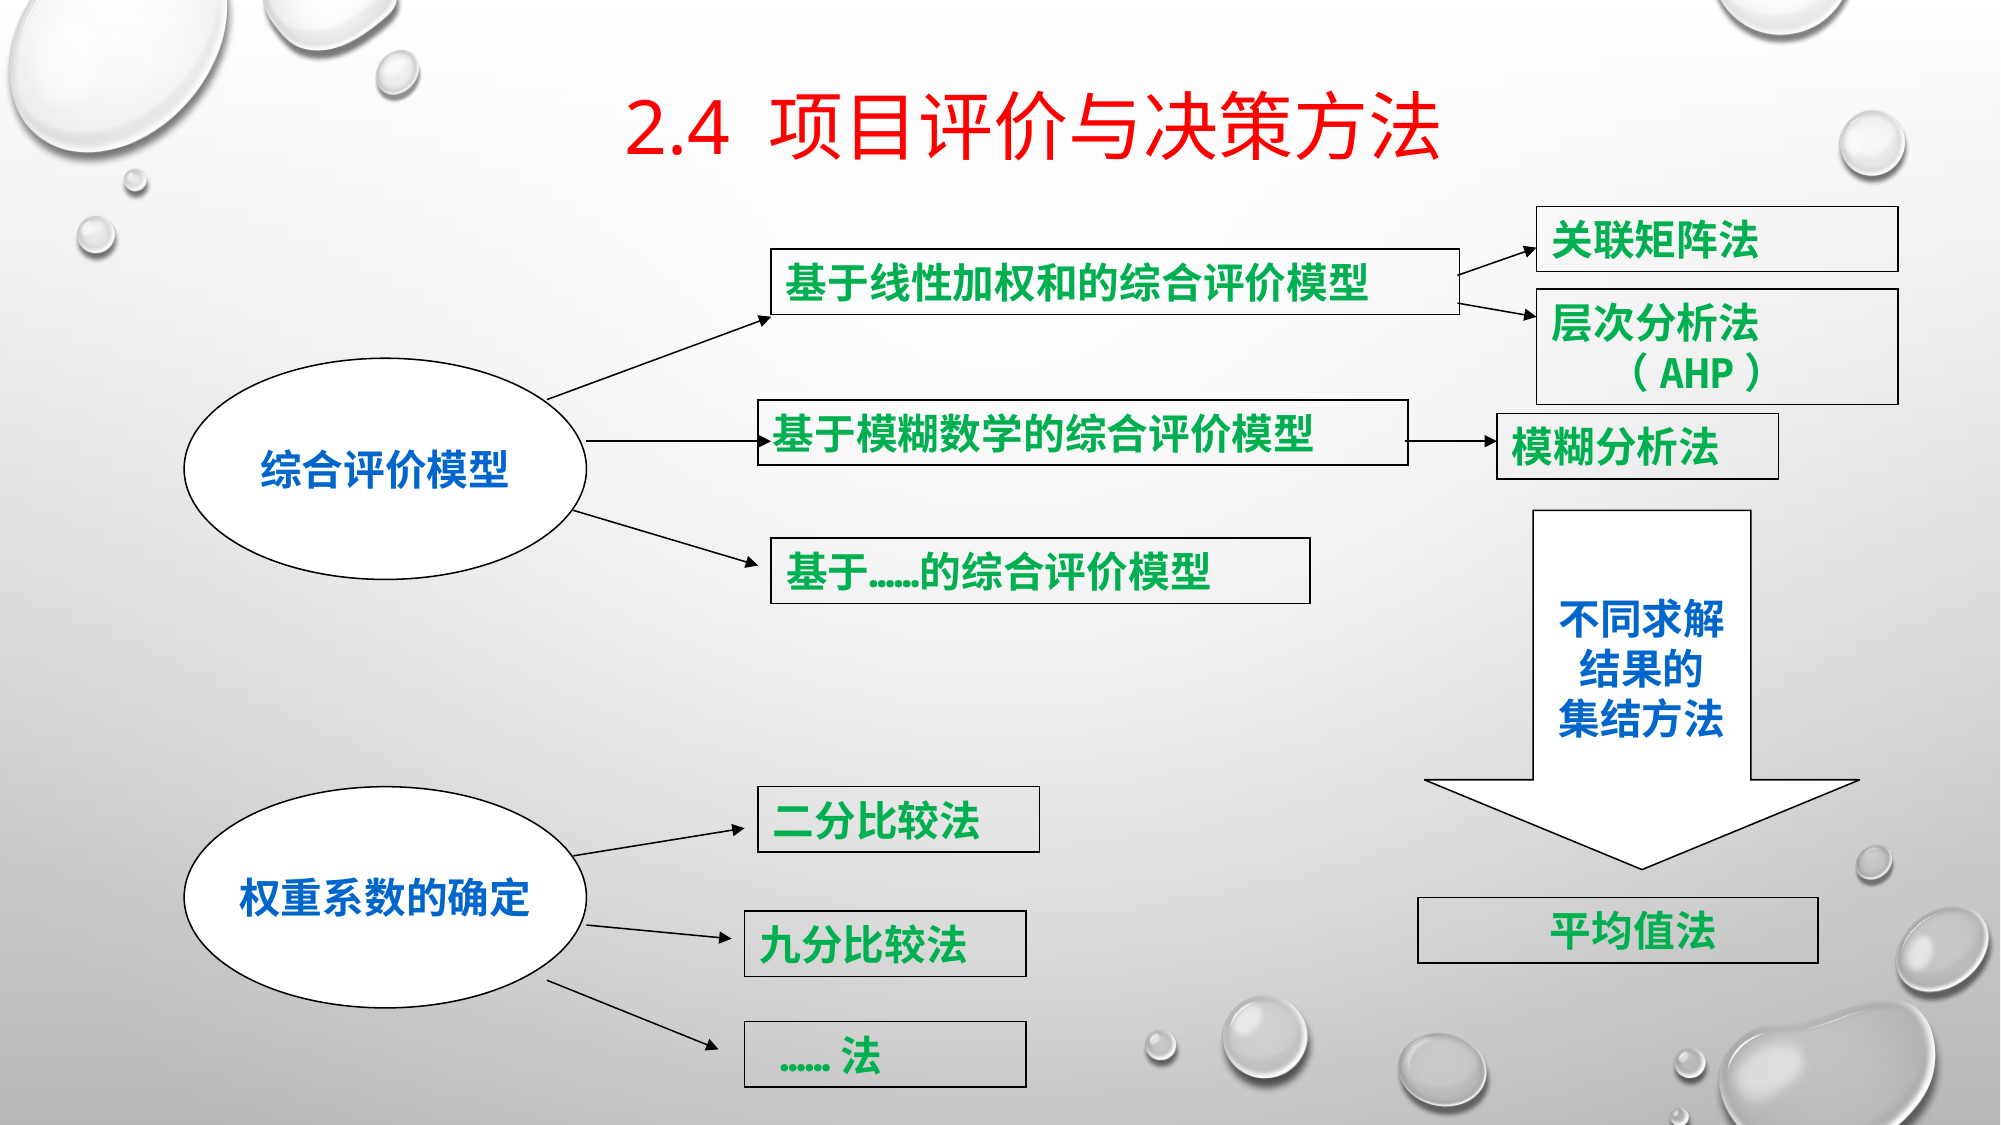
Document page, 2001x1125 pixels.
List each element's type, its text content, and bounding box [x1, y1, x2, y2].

picture [0, 0, 2000, 1125]
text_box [184, 206, 1899, 1088]
title 2.4 项目评价与决策方法 [184, 40, 1885, 206]
